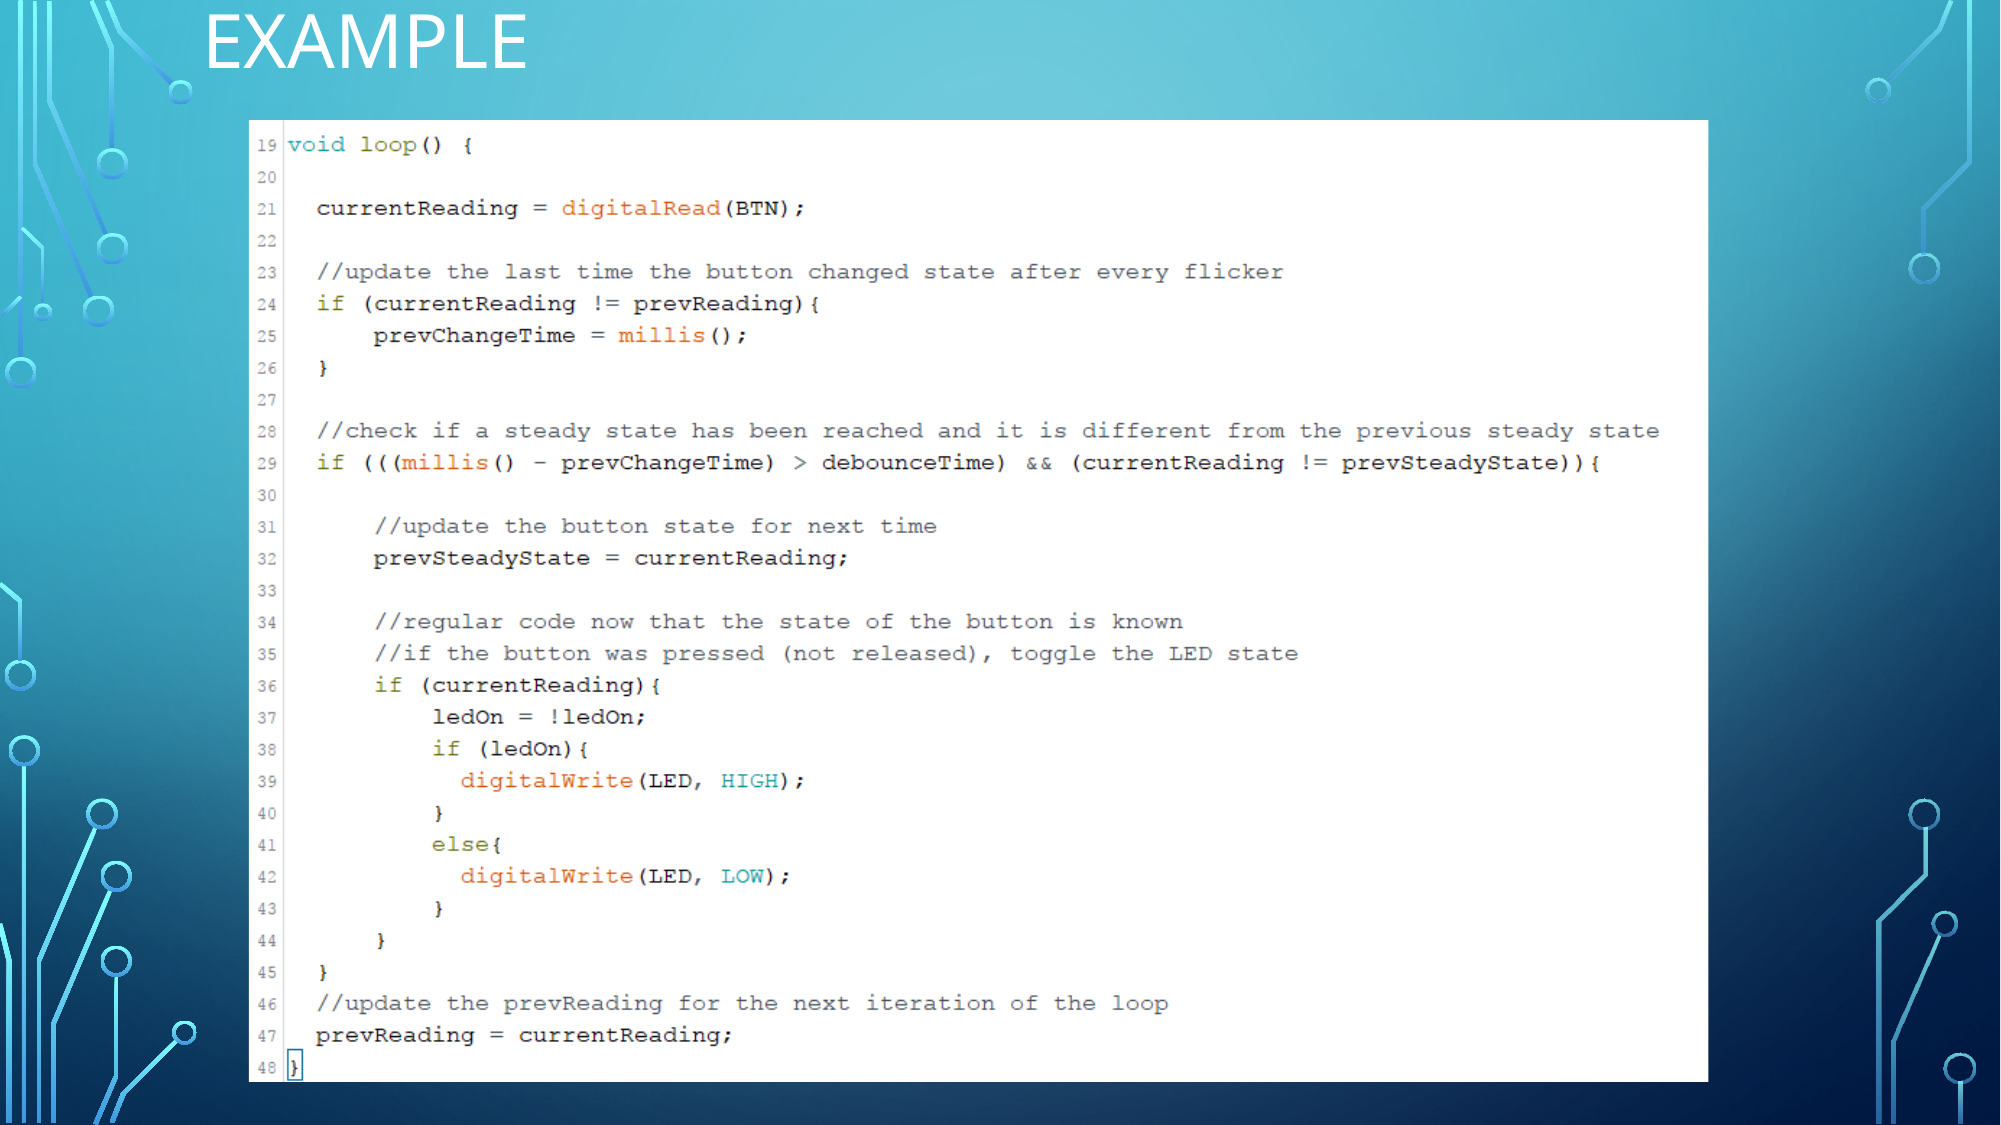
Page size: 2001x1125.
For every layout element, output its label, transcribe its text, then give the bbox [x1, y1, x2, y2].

text_box Example [187, 0, 951, 110]
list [248, 119, 1709, 1083]
